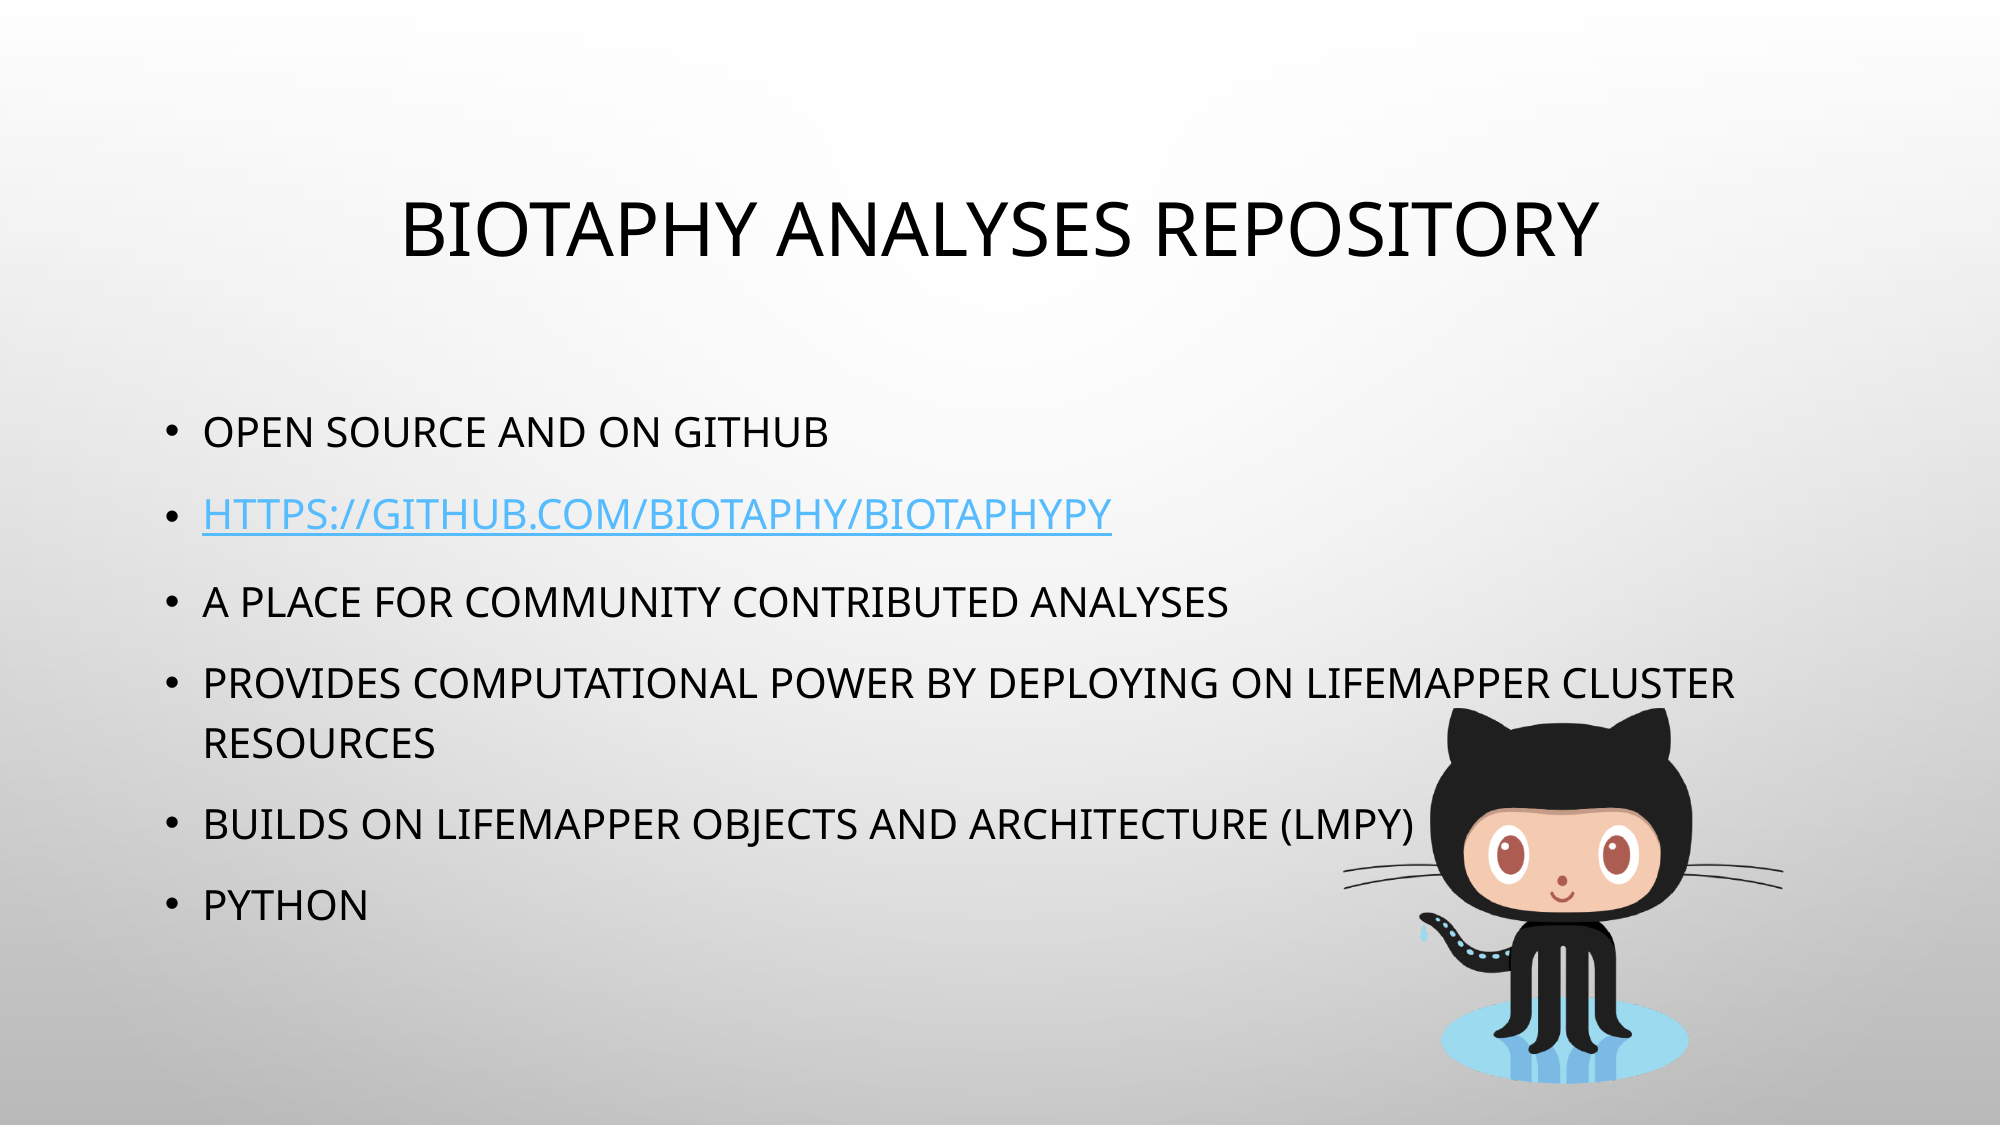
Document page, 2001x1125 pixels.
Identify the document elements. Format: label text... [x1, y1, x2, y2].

title BiotaPhy Analyses Repository [149, 101, 1851, 364]
list Open source and on GitHub https://github.com/biotaphy/biotaphypy A place for community contributed analyses Provides computational power by deploying on Lifemapper cluster resources Builds on Lifemapper objects and architecture (lmpy) Python [149, 388, 1851, 950]
picture [0, 0, 2000, 1125]
